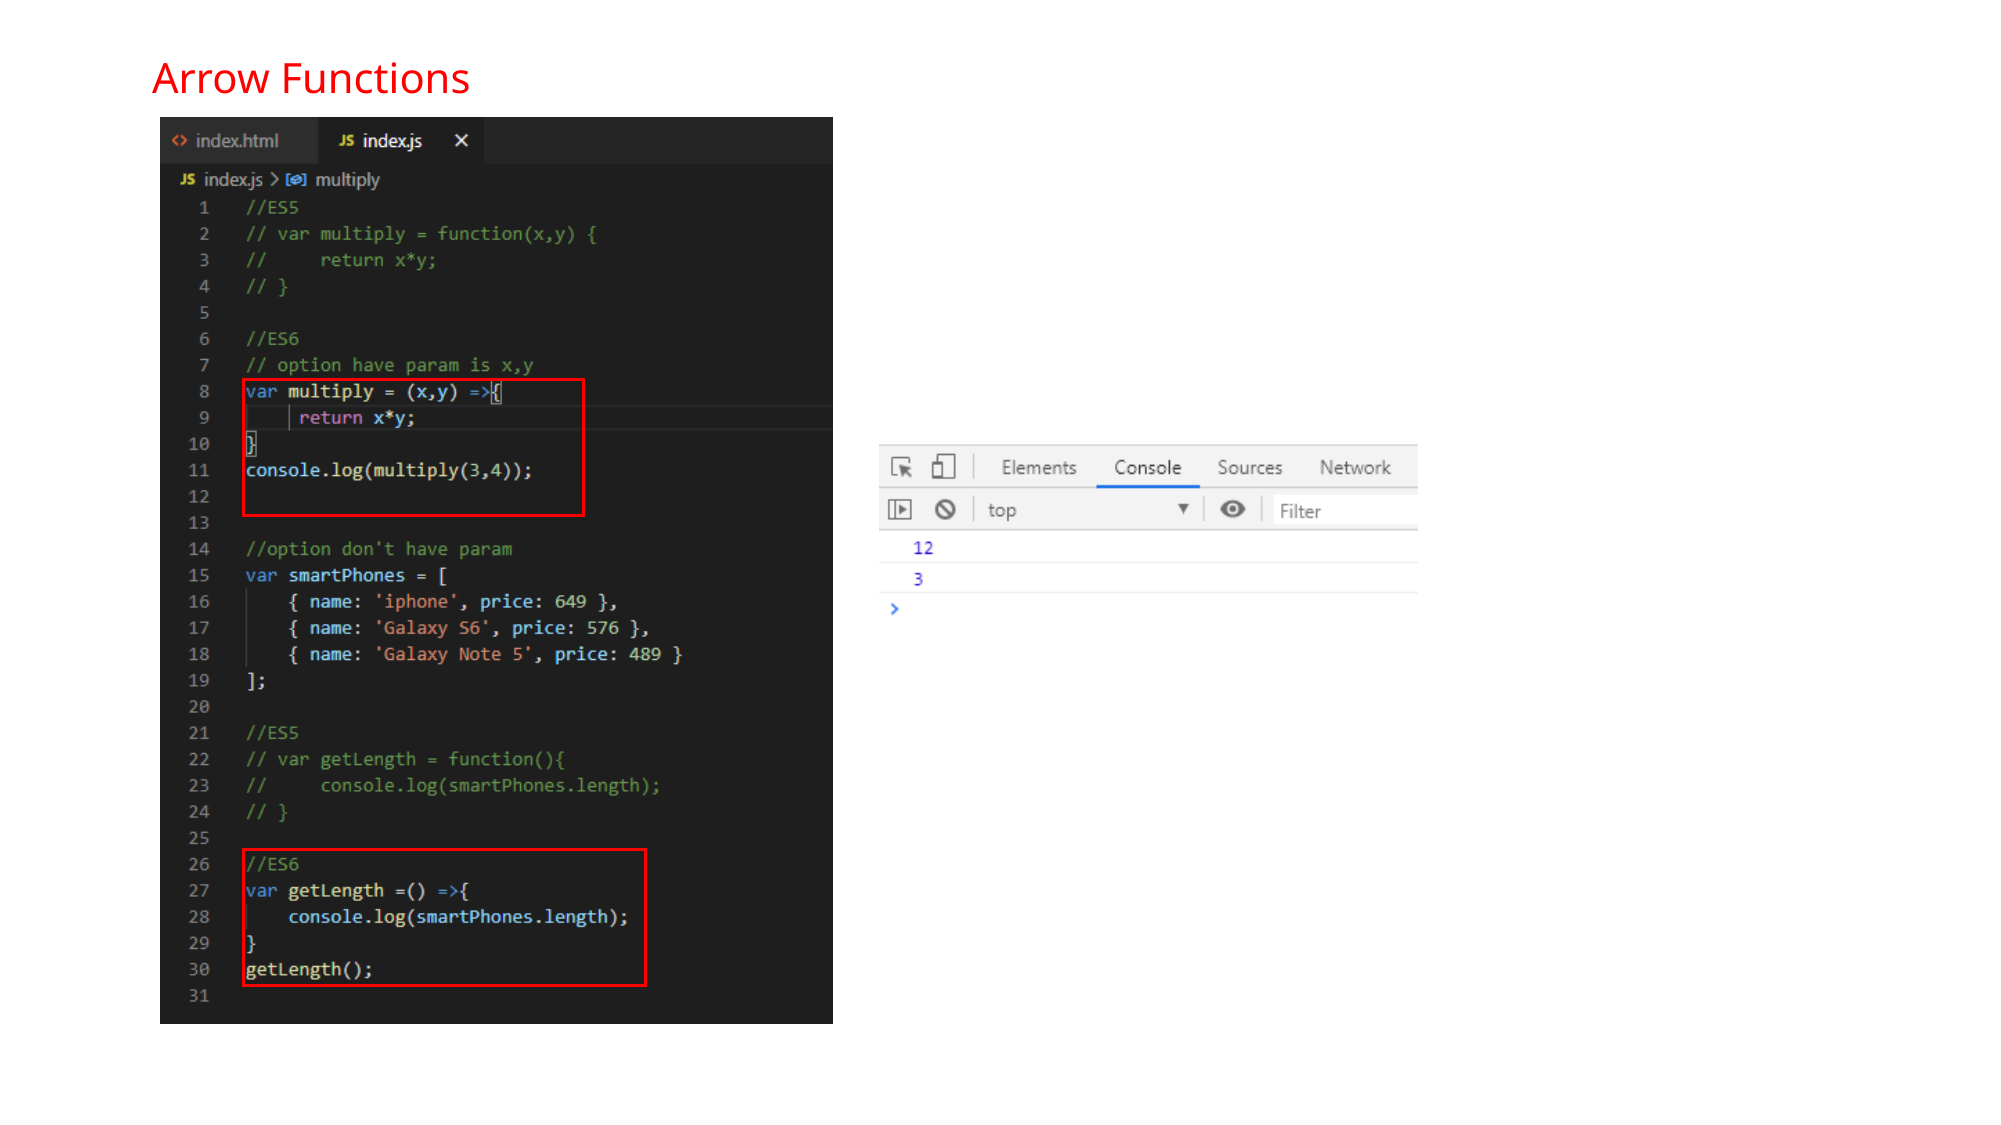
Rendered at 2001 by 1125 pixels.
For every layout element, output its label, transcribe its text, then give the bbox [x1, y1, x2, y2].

text_box Arrow Functions [137, 50, 1863, 144]
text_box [160, 117, 833, 1024]
picture [879, 421, 1418, 636]
